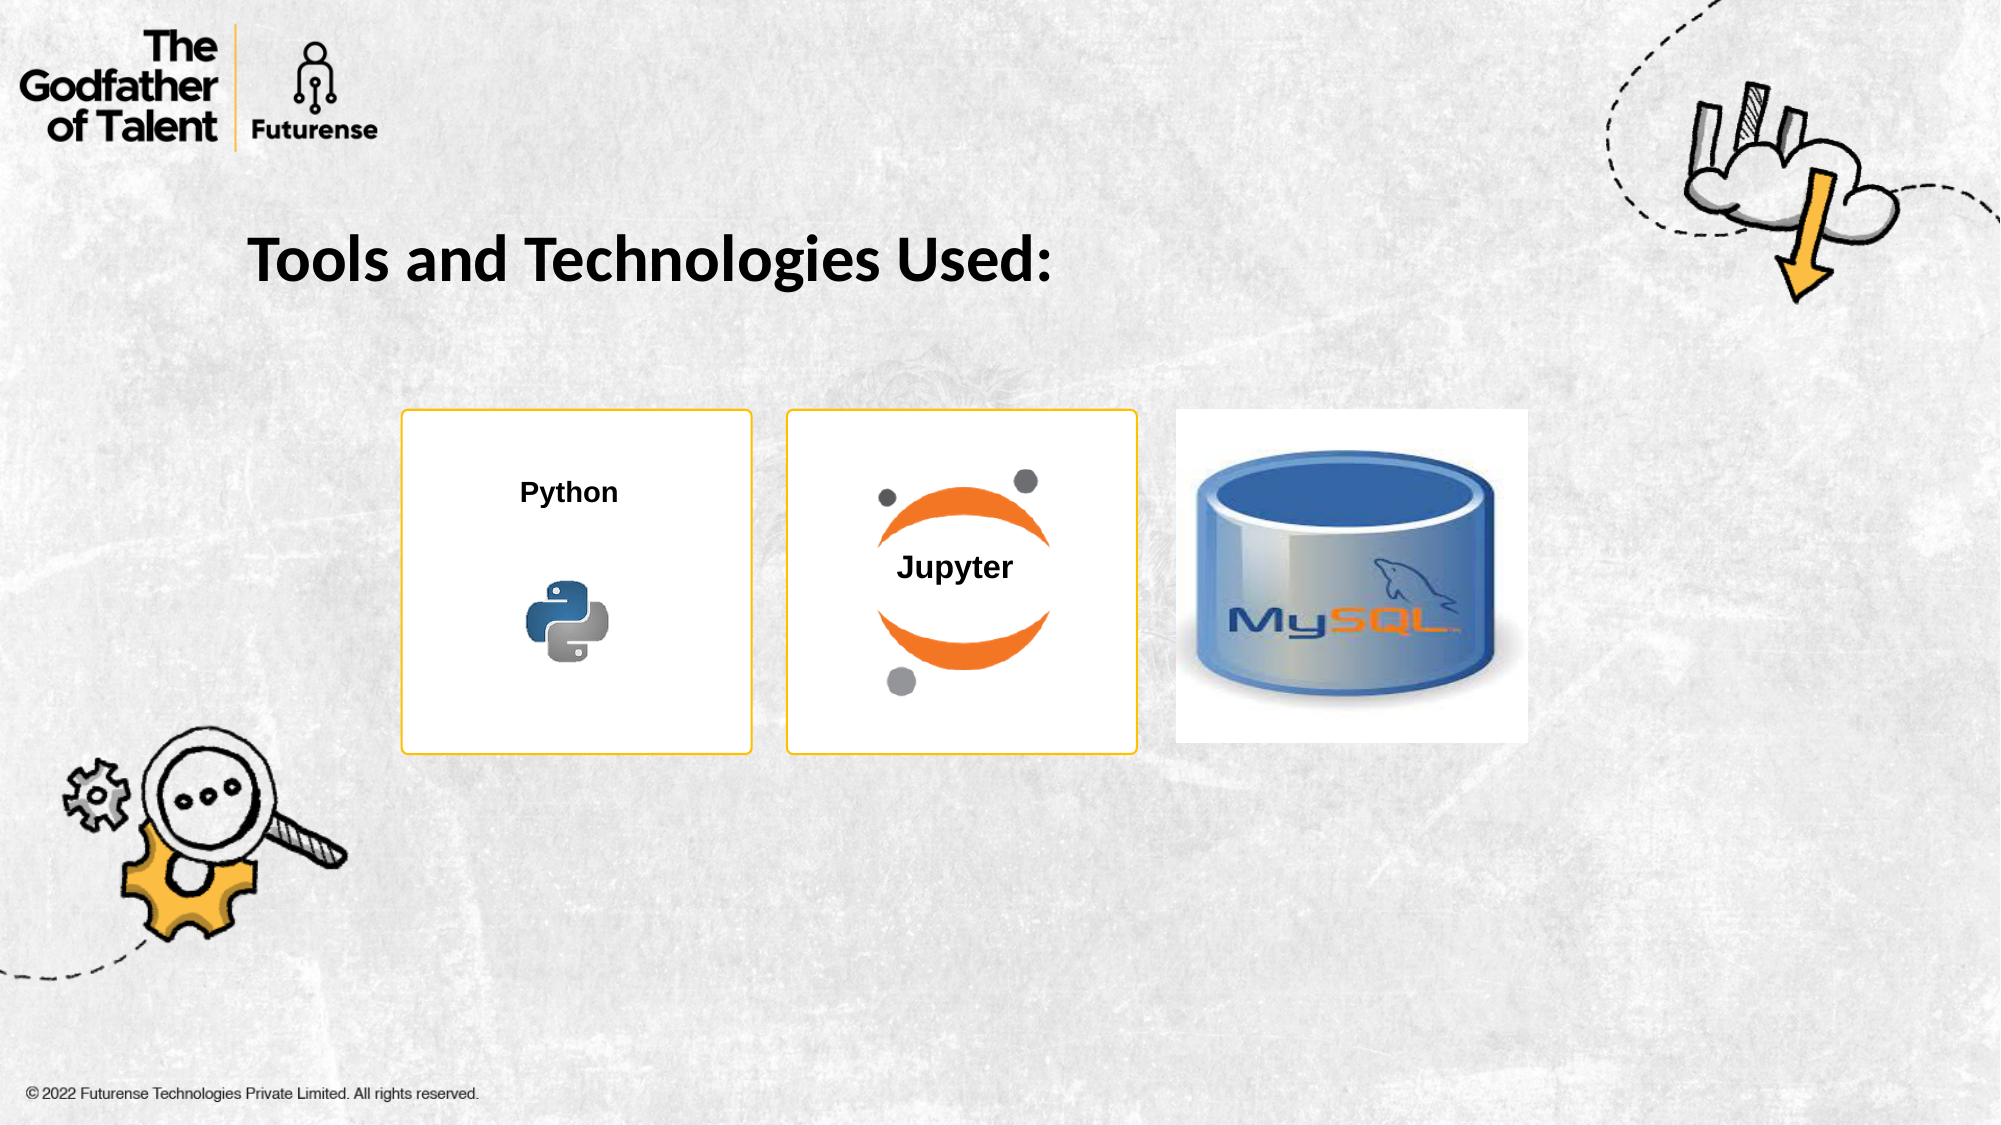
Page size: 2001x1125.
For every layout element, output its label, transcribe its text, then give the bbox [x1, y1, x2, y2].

picture [0, 0, 2001, 1125]
title Tools and Technologies Used: [232, 150, 1468, 354]
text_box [786, 409, 1137, 755]
text_box [400, 408, 753, 468]
